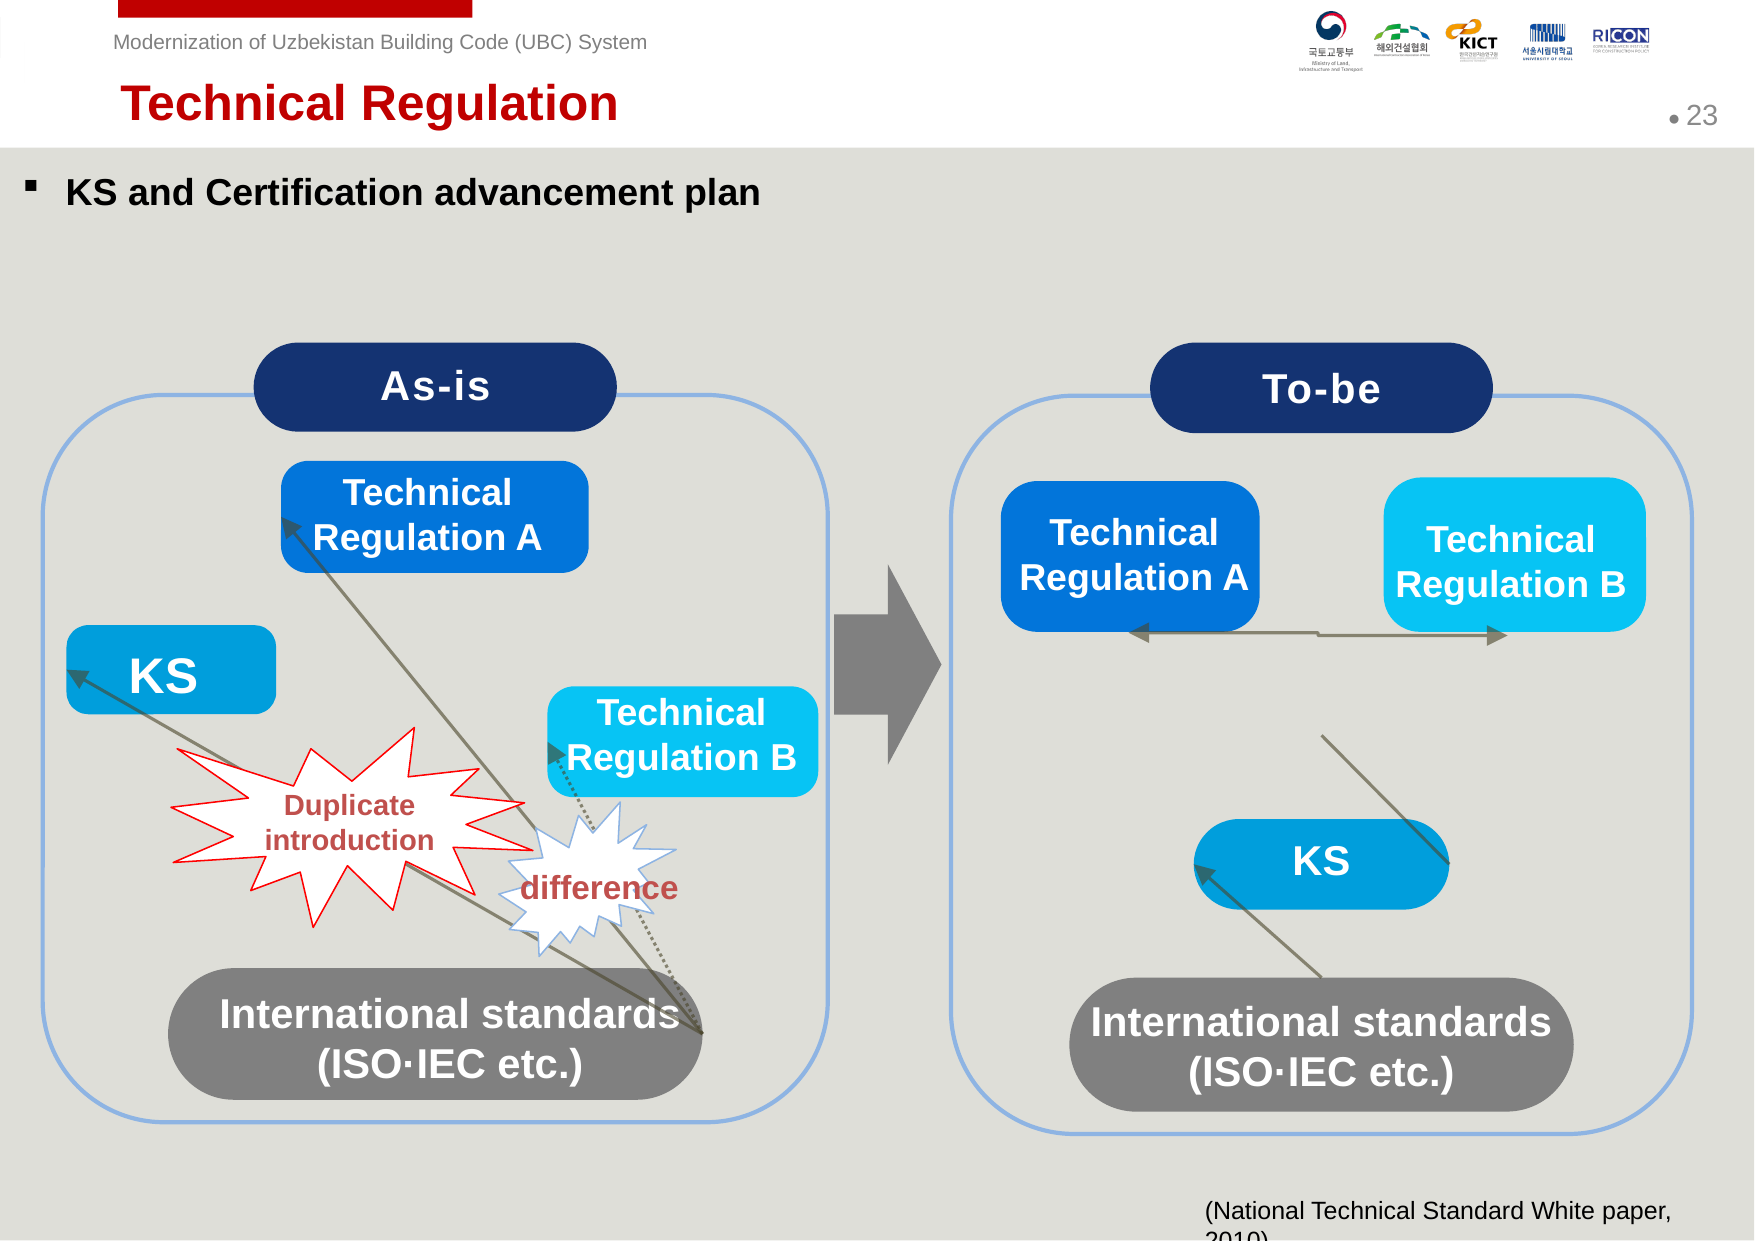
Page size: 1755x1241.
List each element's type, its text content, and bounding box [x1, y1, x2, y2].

list Technical Regulation [99, 67, 1671, 135]
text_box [950, 342, 1693, 1135]
picture [1443, 15, 1503, 66]
list KS and Certification advancement plan [4, 159, 1712, 1190]
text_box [42, 342, 828, 1123]
text_box (National Technical Standard White paper, 2010) [1190, 1187, 1755, 1241]
text_box [834, 562, 944, 767]
picture [1372, 20, 1432, 61]
picture [1508, 10, 1687, 70]
picture [1296, 5, 1366, 70]
